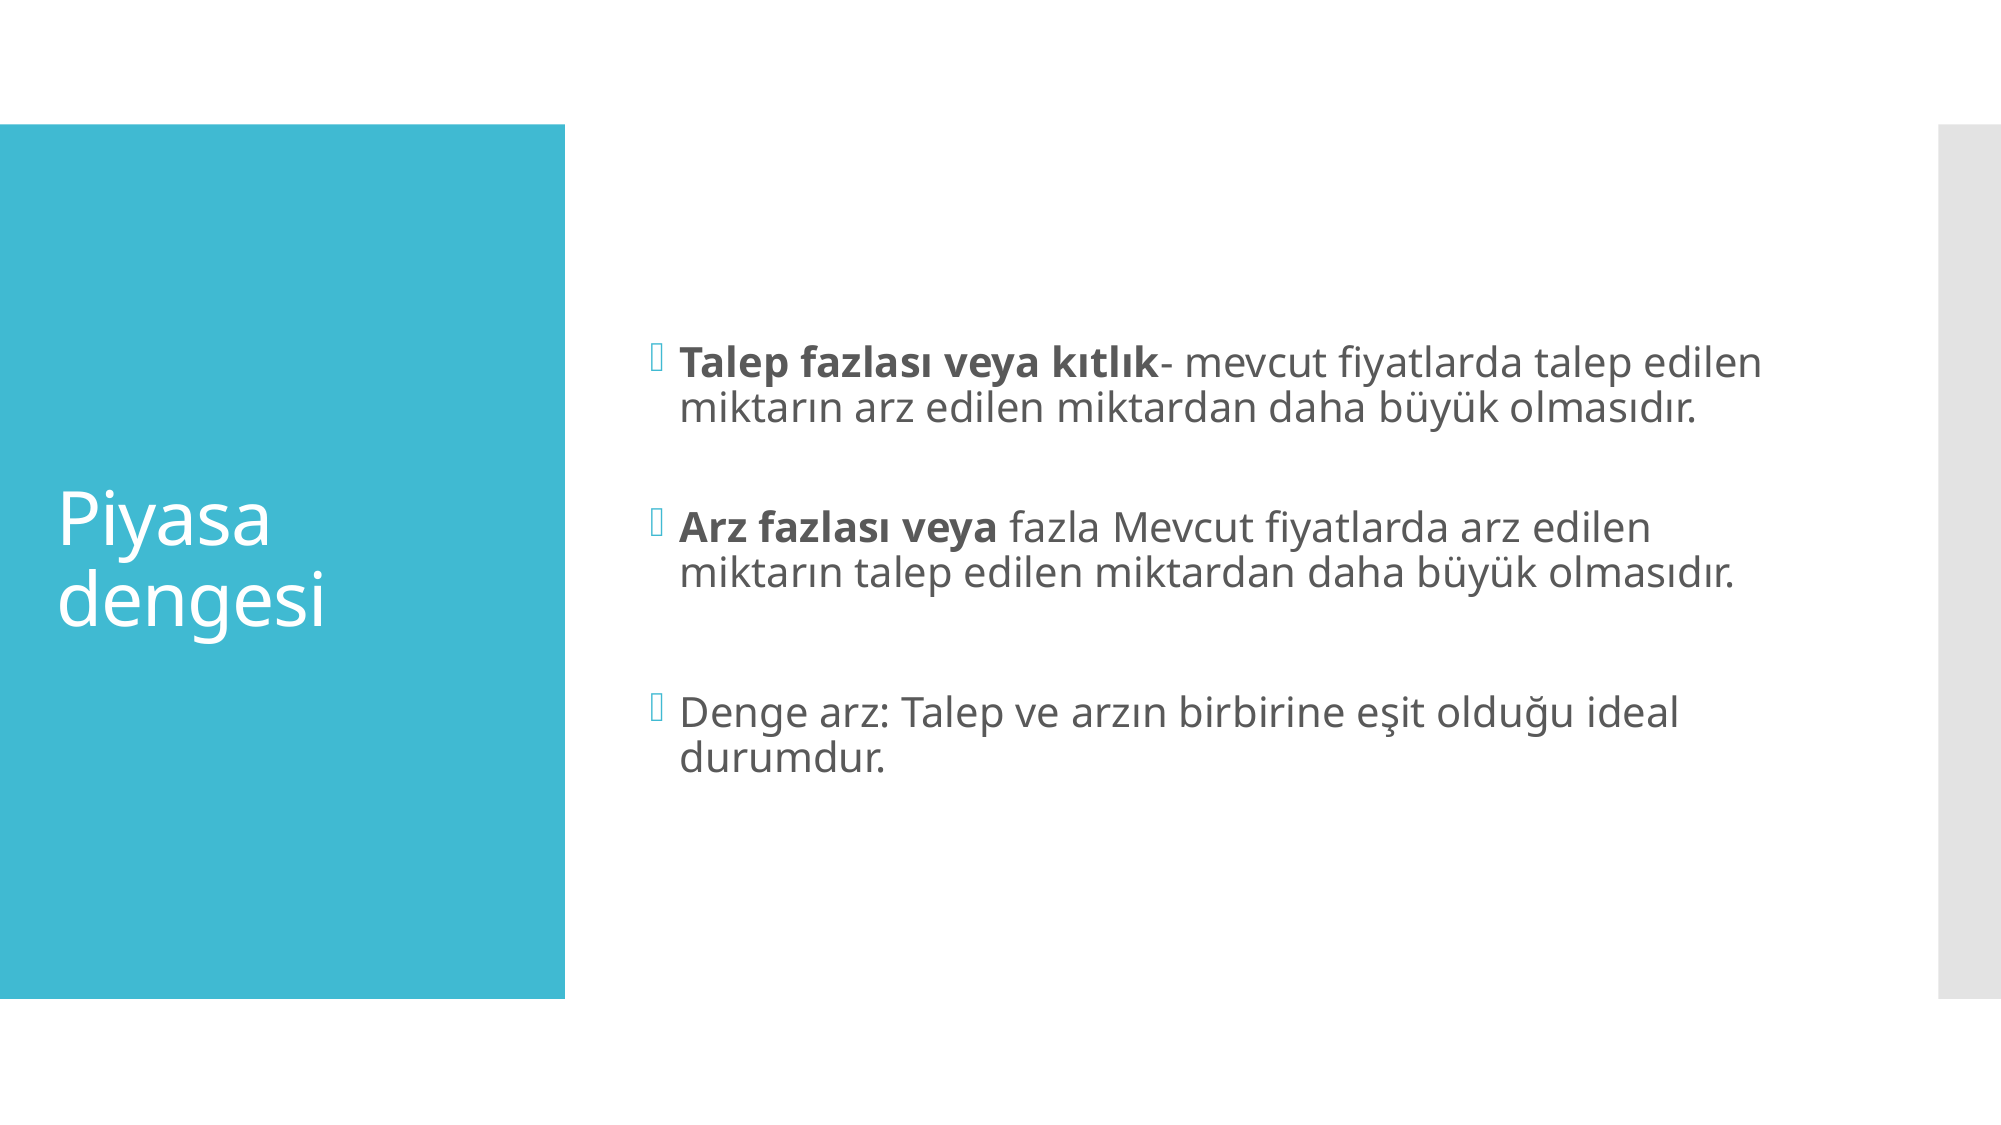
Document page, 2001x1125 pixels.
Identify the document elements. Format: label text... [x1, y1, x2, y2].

title Piyasa dengesi [41, 184, 525, 940]
list Talep fazlası veya kıtlık- mevcut fiyatlarda talep edilen miktarın arz edilen miktardan daha büyük olmasıdır. Arz fazlası veya fazla Mevcut fiyatlarda arz edilen miktarın talep edilen miktardan daha büyük olmasıdır. Denge arz: Talep ve arzın birbirine eşit olduğu ideal durumdur. [634, 141, 1835, 982]
